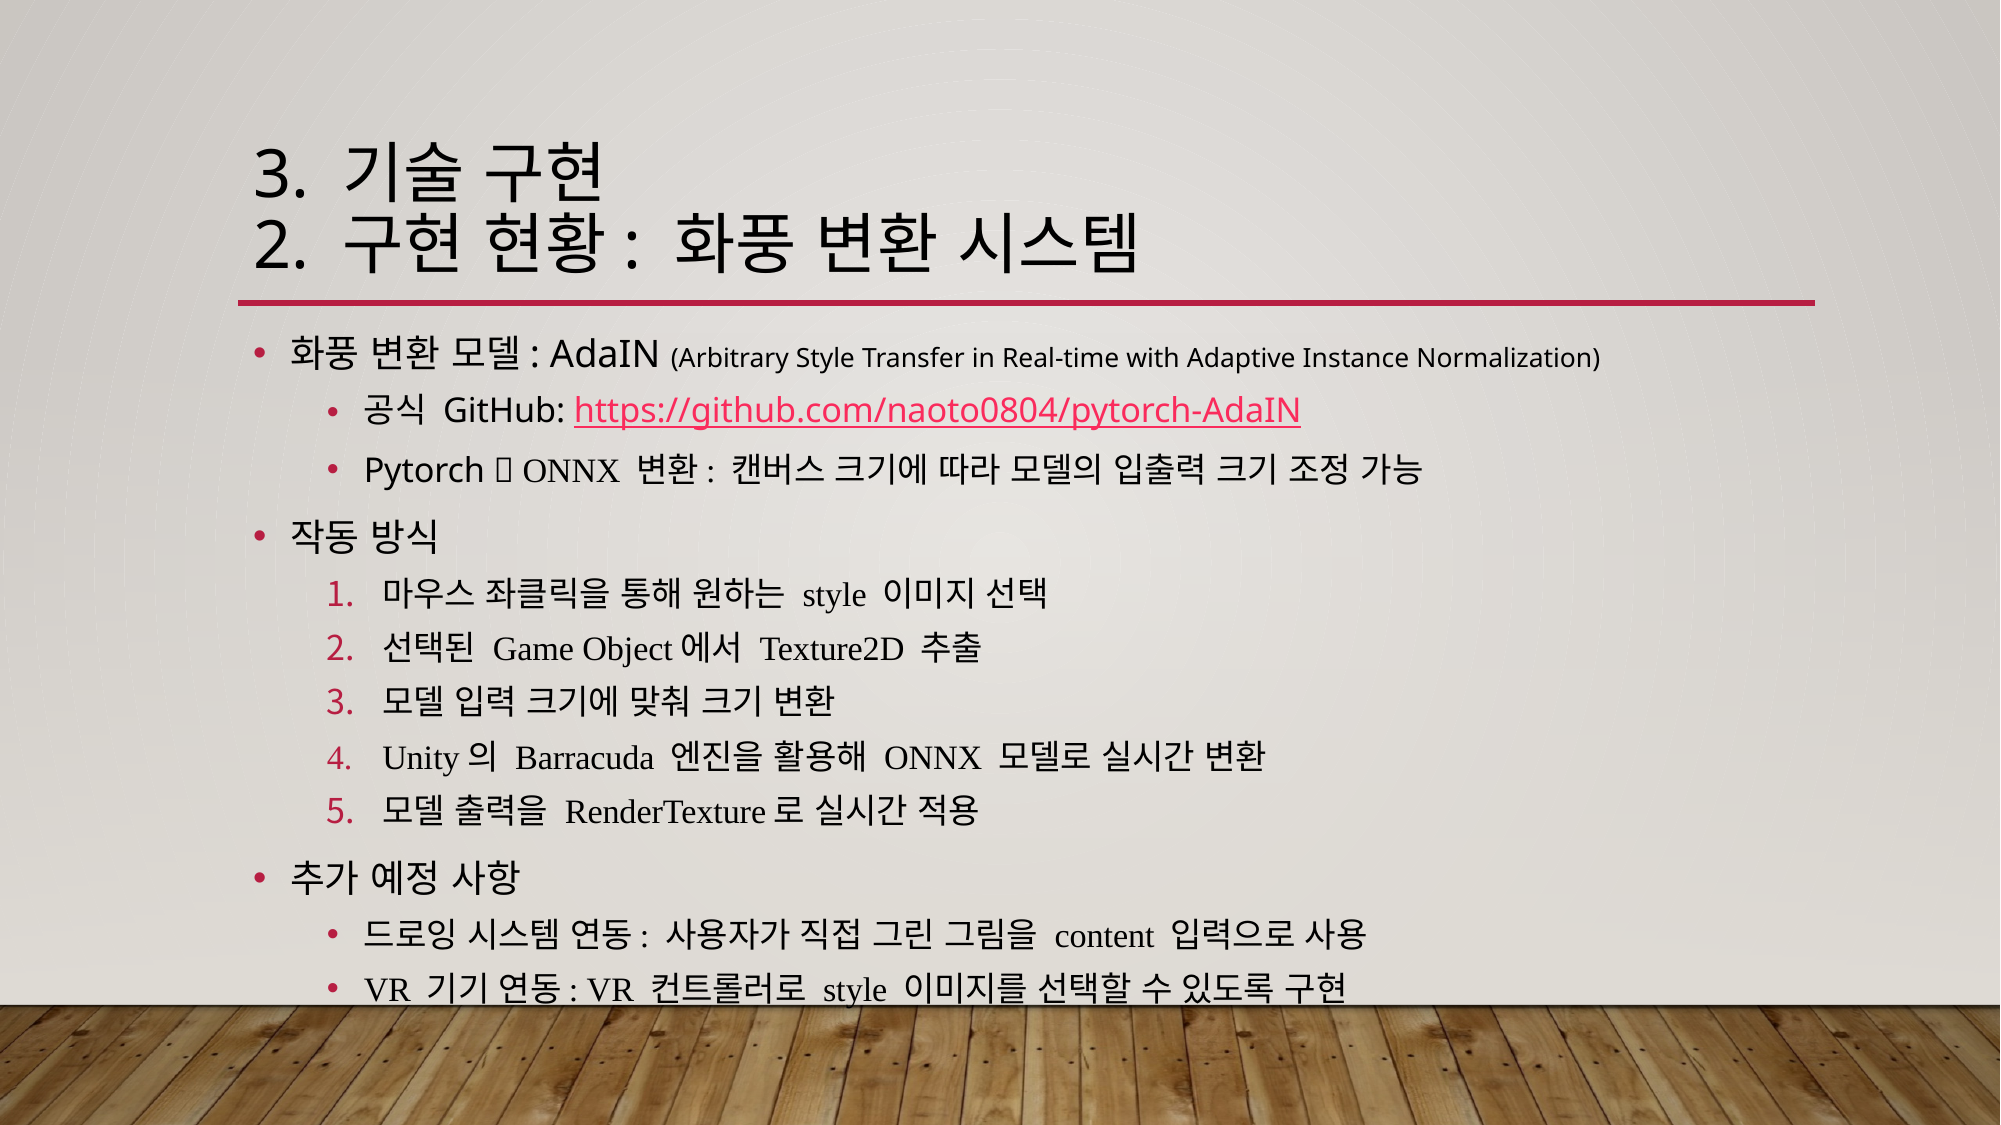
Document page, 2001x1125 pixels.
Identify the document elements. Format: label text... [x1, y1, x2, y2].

list 화풍 변환 모델: AdaIN (Arbitrary Style Transfer in Real-time with Adaptive Instance Normalization) 공식 GitHub: https://github.com/naoto0804/pytorch-AdaIN Pytorch  ONNX 변환: 캔버스 크기에 따라 모델의 입출력 크기 조정 가능 작동 방식 마우스 좌클릭을 통해 원하는 style 이미지 선택 선택된 Game Object에서 Texture2D 추출 모델 입력 크기에 맞춰 크기 변환 Unity의 Barracuda 엔진을 활용해 ONNX 모델로 실시간 변환 모델 출력을 RenderTexture로 실시간 적용 추가 예정 사항 드로잉 시스템 연동: 사용자가 직접 그린 그림을 content 입력으로 사용 VR 기기 연동: VR 컨트롤러로 style 이미지를 선택할 수 있도록 구현 [238, 317, 1814, 1024]
picture [0, 1005, 2000, 1125]
title 3. 기술 구현 2. 구현 현황: 화풍 변환 시스템 [238, 131, 1814, 305]
